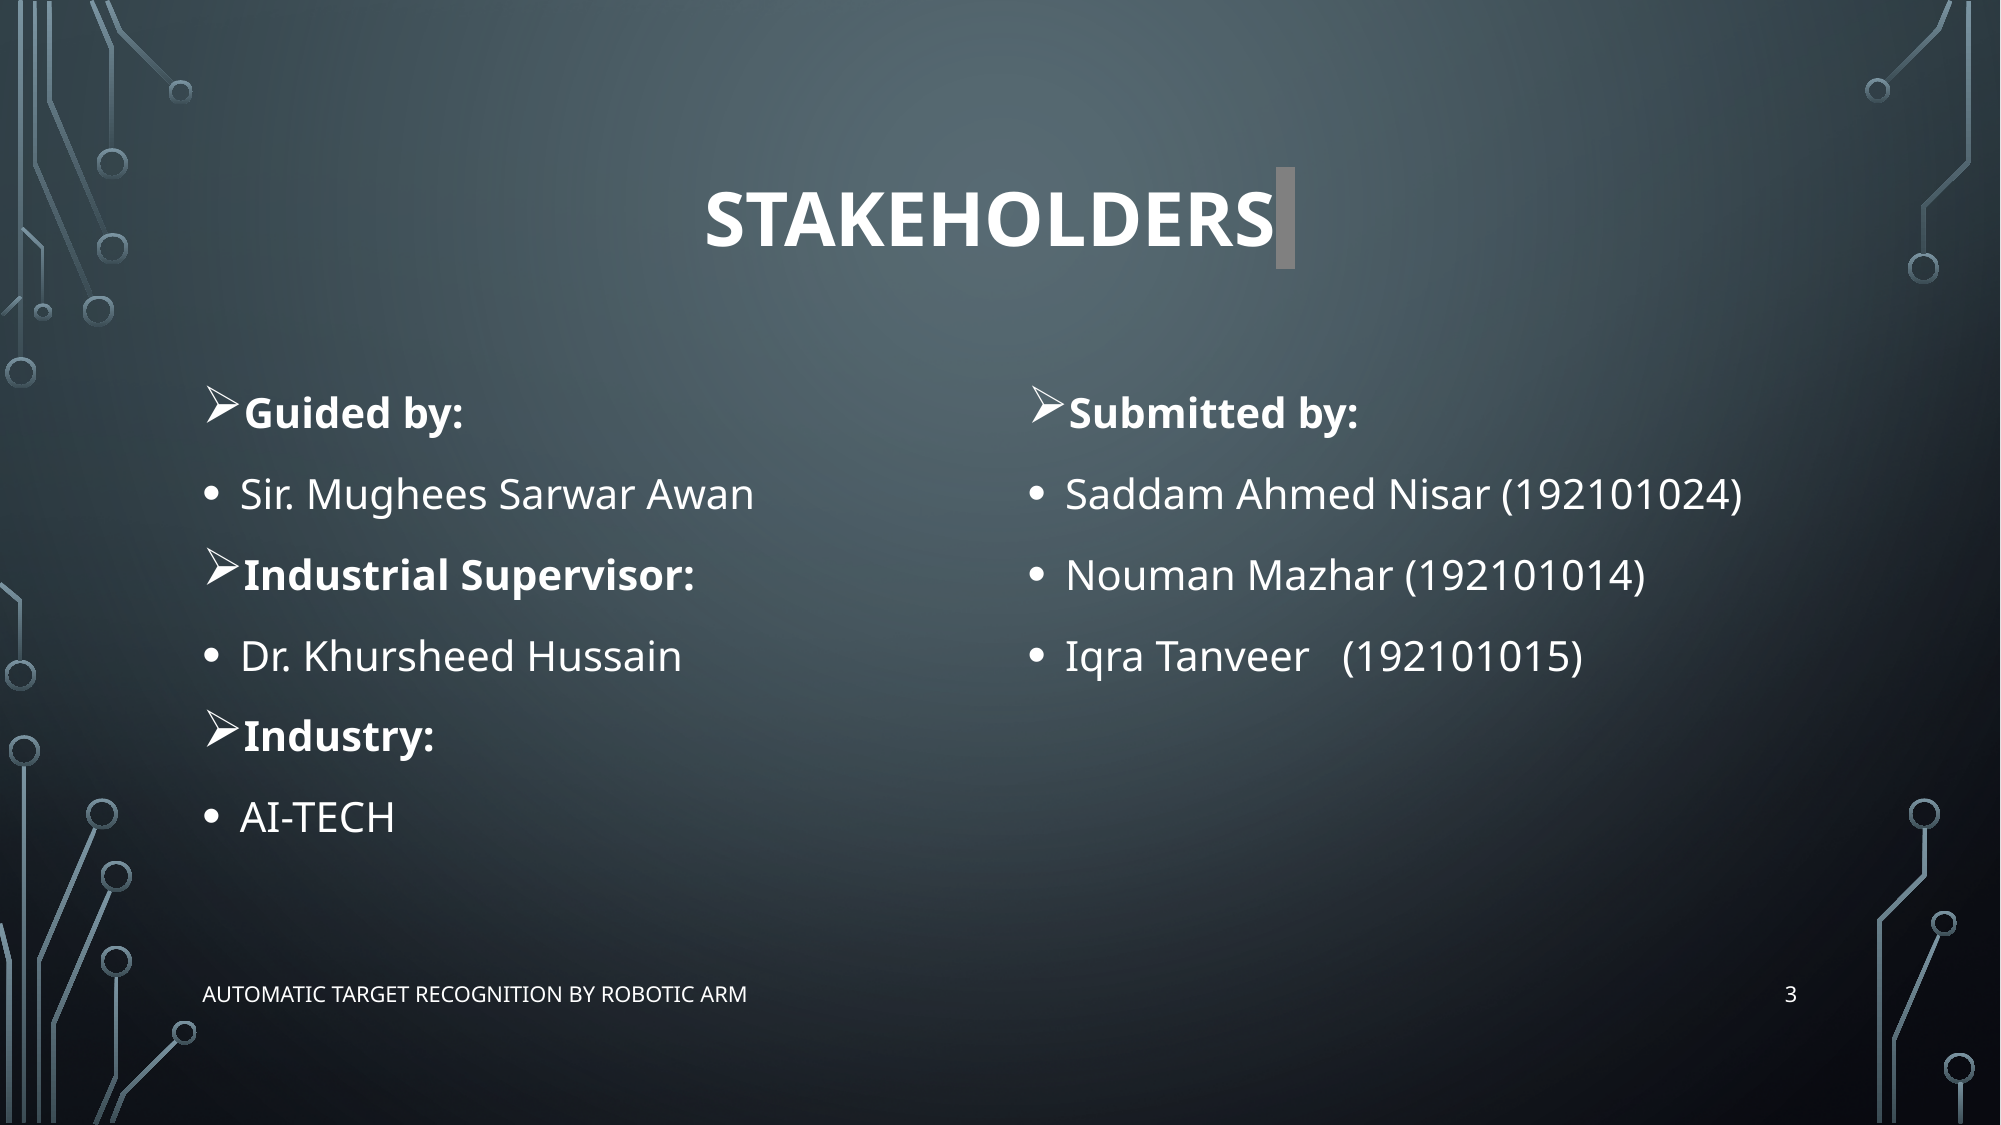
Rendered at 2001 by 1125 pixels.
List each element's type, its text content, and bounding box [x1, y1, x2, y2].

footer Automatic Target Recognition by Robotic Arm [187, 965, 1211, 1025]
title Stakeholders [187, 101, 1813, 344]
list Submitted by: Saddam Ahmed Nisar (192101024) Nouman Mazhar (192101014) Iqra Tanveer (192101015) [1012, 369, 1813, 950]
list Guided by: Sir. Mughees Sarwar Awan Industrial Supervisor: Dr. Khursheed Hussain Industry: AI-TECH [187, 369, 988, 950]
slide_number 3 [1685, 965, 1813, 1025]
